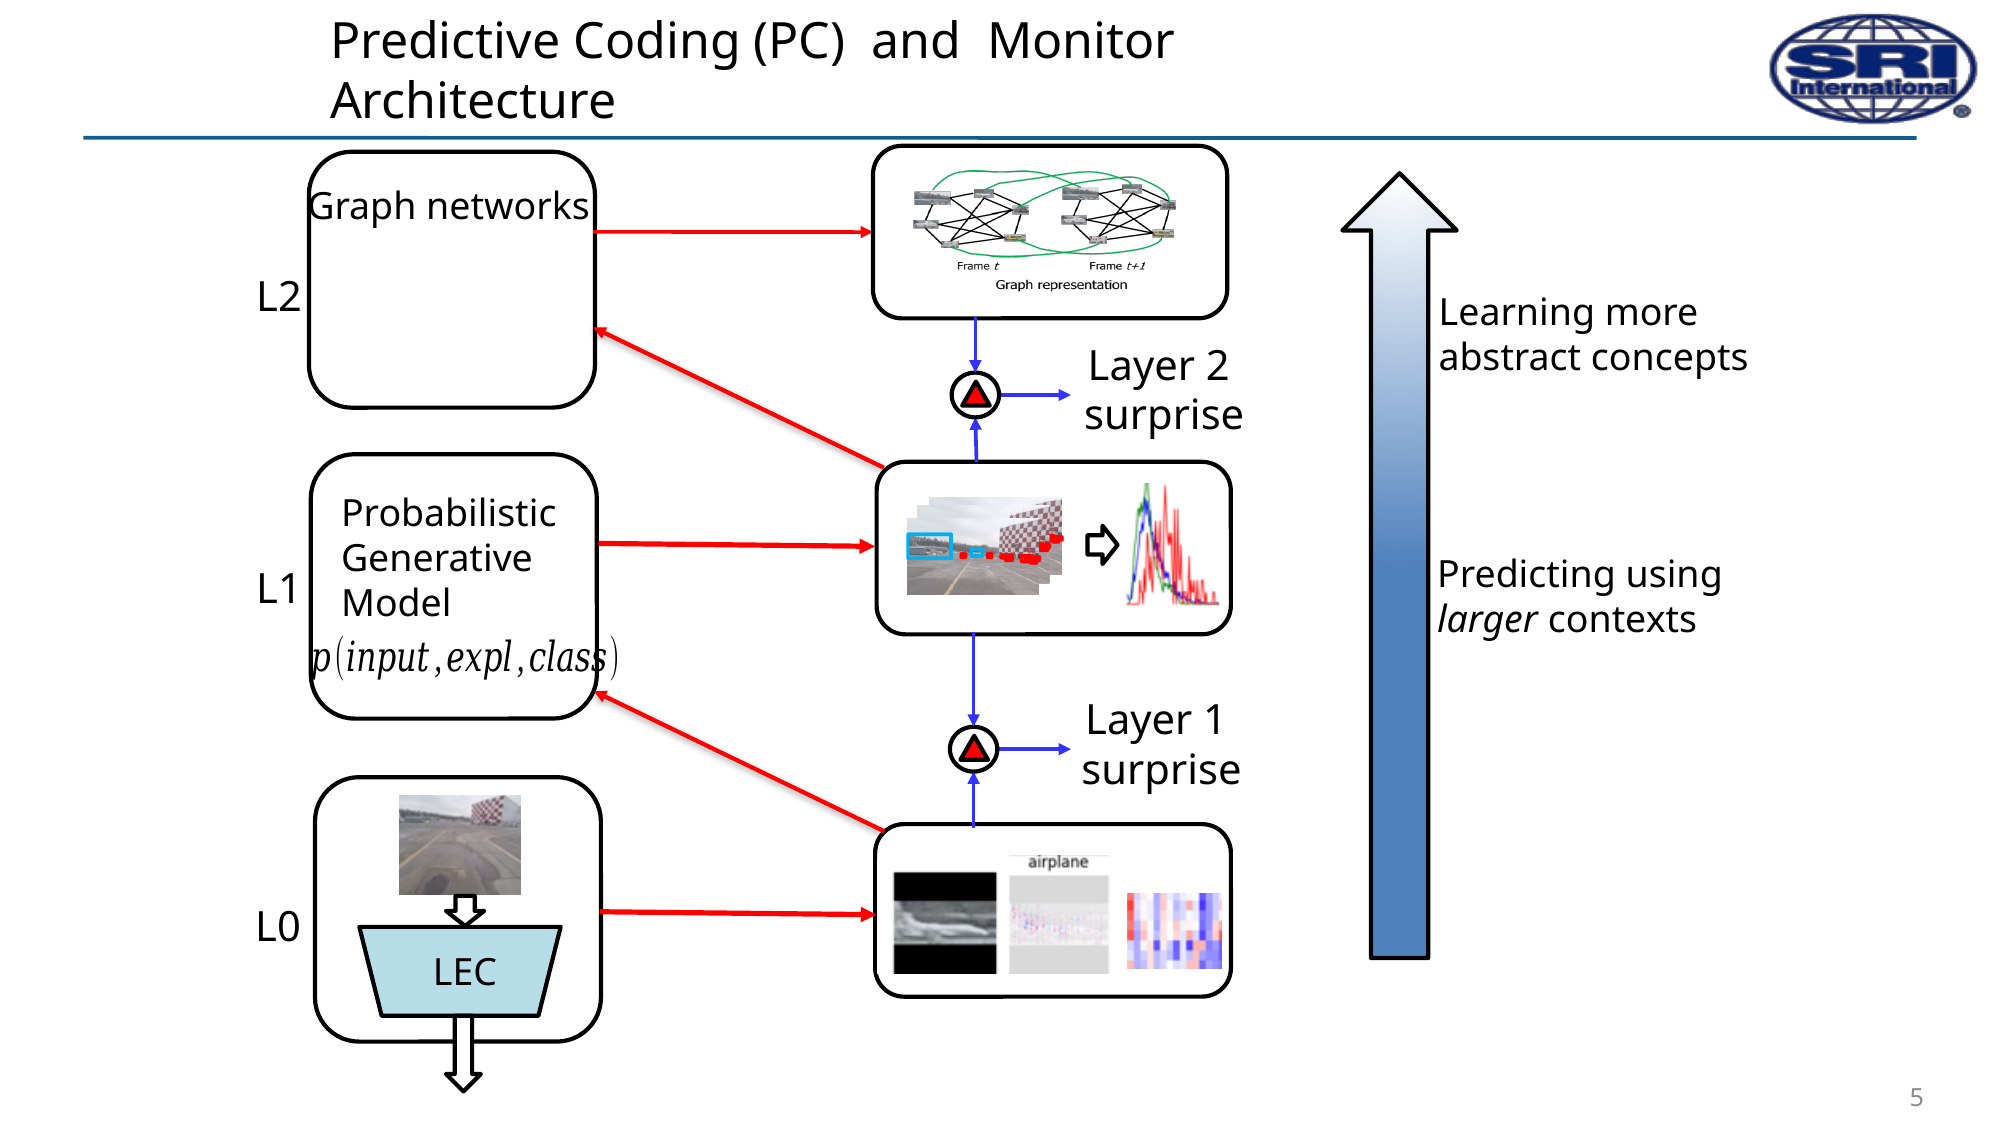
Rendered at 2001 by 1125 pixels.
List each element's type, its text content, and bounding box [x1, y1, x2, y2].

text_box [598, 543, 876, 547]
slide_number 5 [1772, 1074, 1939, 1123]
text_box [870, 143, 1230, 321]
text_box Layer 1 surprise [1066, 685, 1257, 801]
text_box L2 [241, 261, 318, 327]
text_box [873, 822, 1234, 999]
text_box [308, 452, 599, 721]
text_box L0 [239, 892, 316, 958]
picture [1123, 483, 1219, 607]
text_box [444, 1013, 483, 1094]
text_box Probabilistic Generative Model [326, 482, 582, 632]
text_box [444, 903, 487, 928]
text_box [958, 733, 990, 762]
picture [399, 795, 521, 896]
text_box [312, 775, 604, 1044]
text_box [599, 911, 877, 915]
text_box Predicting using larger contexts [1422, 542, 1748, 648]
text_box Layer 2 surprise [1069, 330, 1260, 446]
text_box Graph networks [292, 174, 605, 235]
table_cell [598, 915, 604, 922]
title Predictive Coding (PC) and Monitor Architecture [315, 17, 1487, 119]
text_box [949, 370, 1002, 420]
text_box [874, 459, 1233, 637]
text_box Learning more abstract concepts [1423, 280, 1764, 386]
text_box [357, 924, 563, 1018]
text_box [1340, 171, 1459, 961]
text_box [1085, 523, 1118, 567]
picture [897, 483, 1067, 602]
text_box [593, 690, 885, 832]
text_box LEC [418, 940, 512, 1001]
picture [877, 855, 1119, 974]
picture [1126, 893, 1223, 969]
text_box [947, 724, 1000, 774]
picture [1708, 7, 2001, 132]
picture [897, 169, 1177, 299]
text_box L1 [241, 554, 318, 620]
text_box [960, 379, 992, 408]
table_cell 61.31 [873, 858, 1225, 981]
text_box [593, 327, 885, 468]
